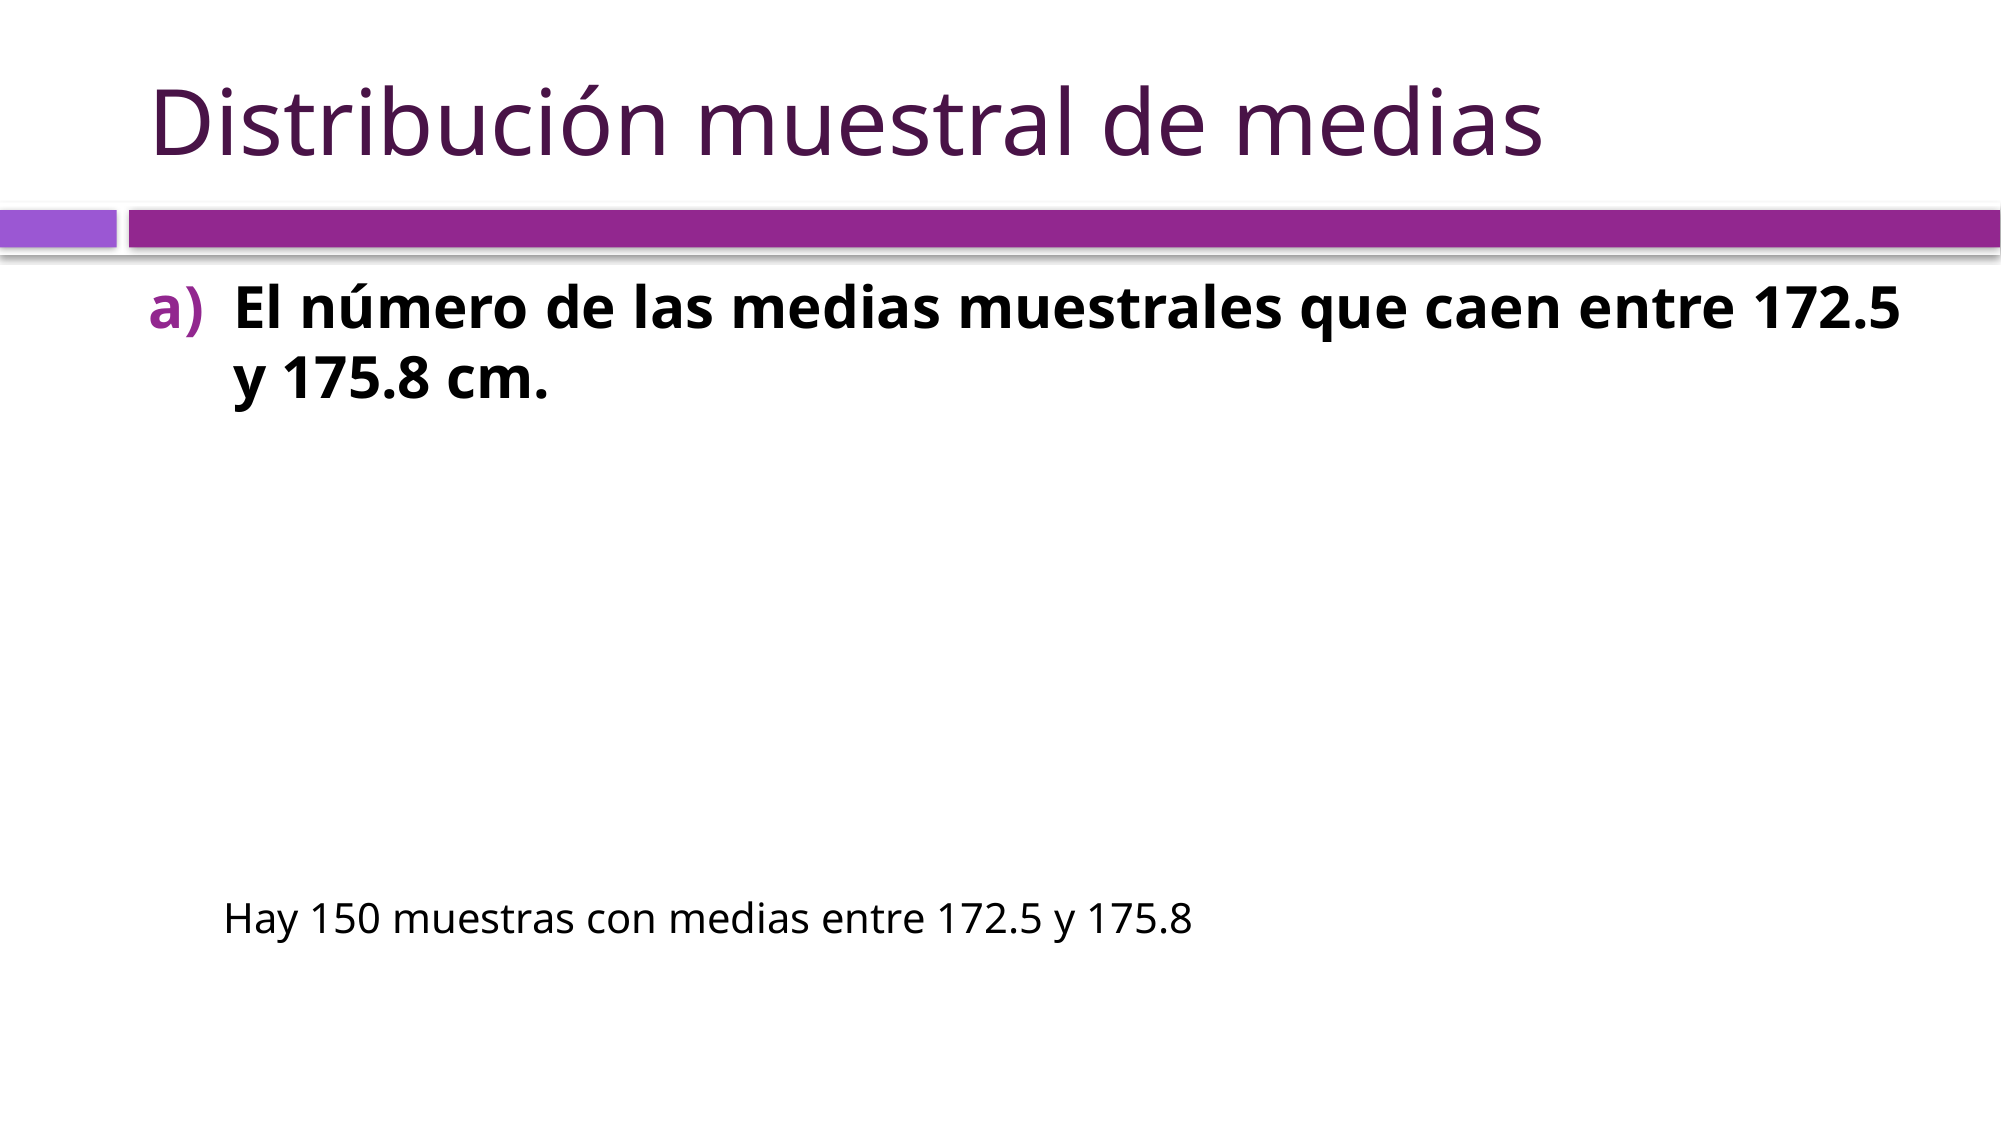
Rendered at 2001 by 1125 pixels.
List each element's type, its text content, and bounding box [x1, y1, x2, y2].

title Distribución muestral de medias [133, 37, 1918, 200]
list El número de las medias muestrales que caen entre 172.5 y 175.8 cm. [133, 262, 1918, 431]
